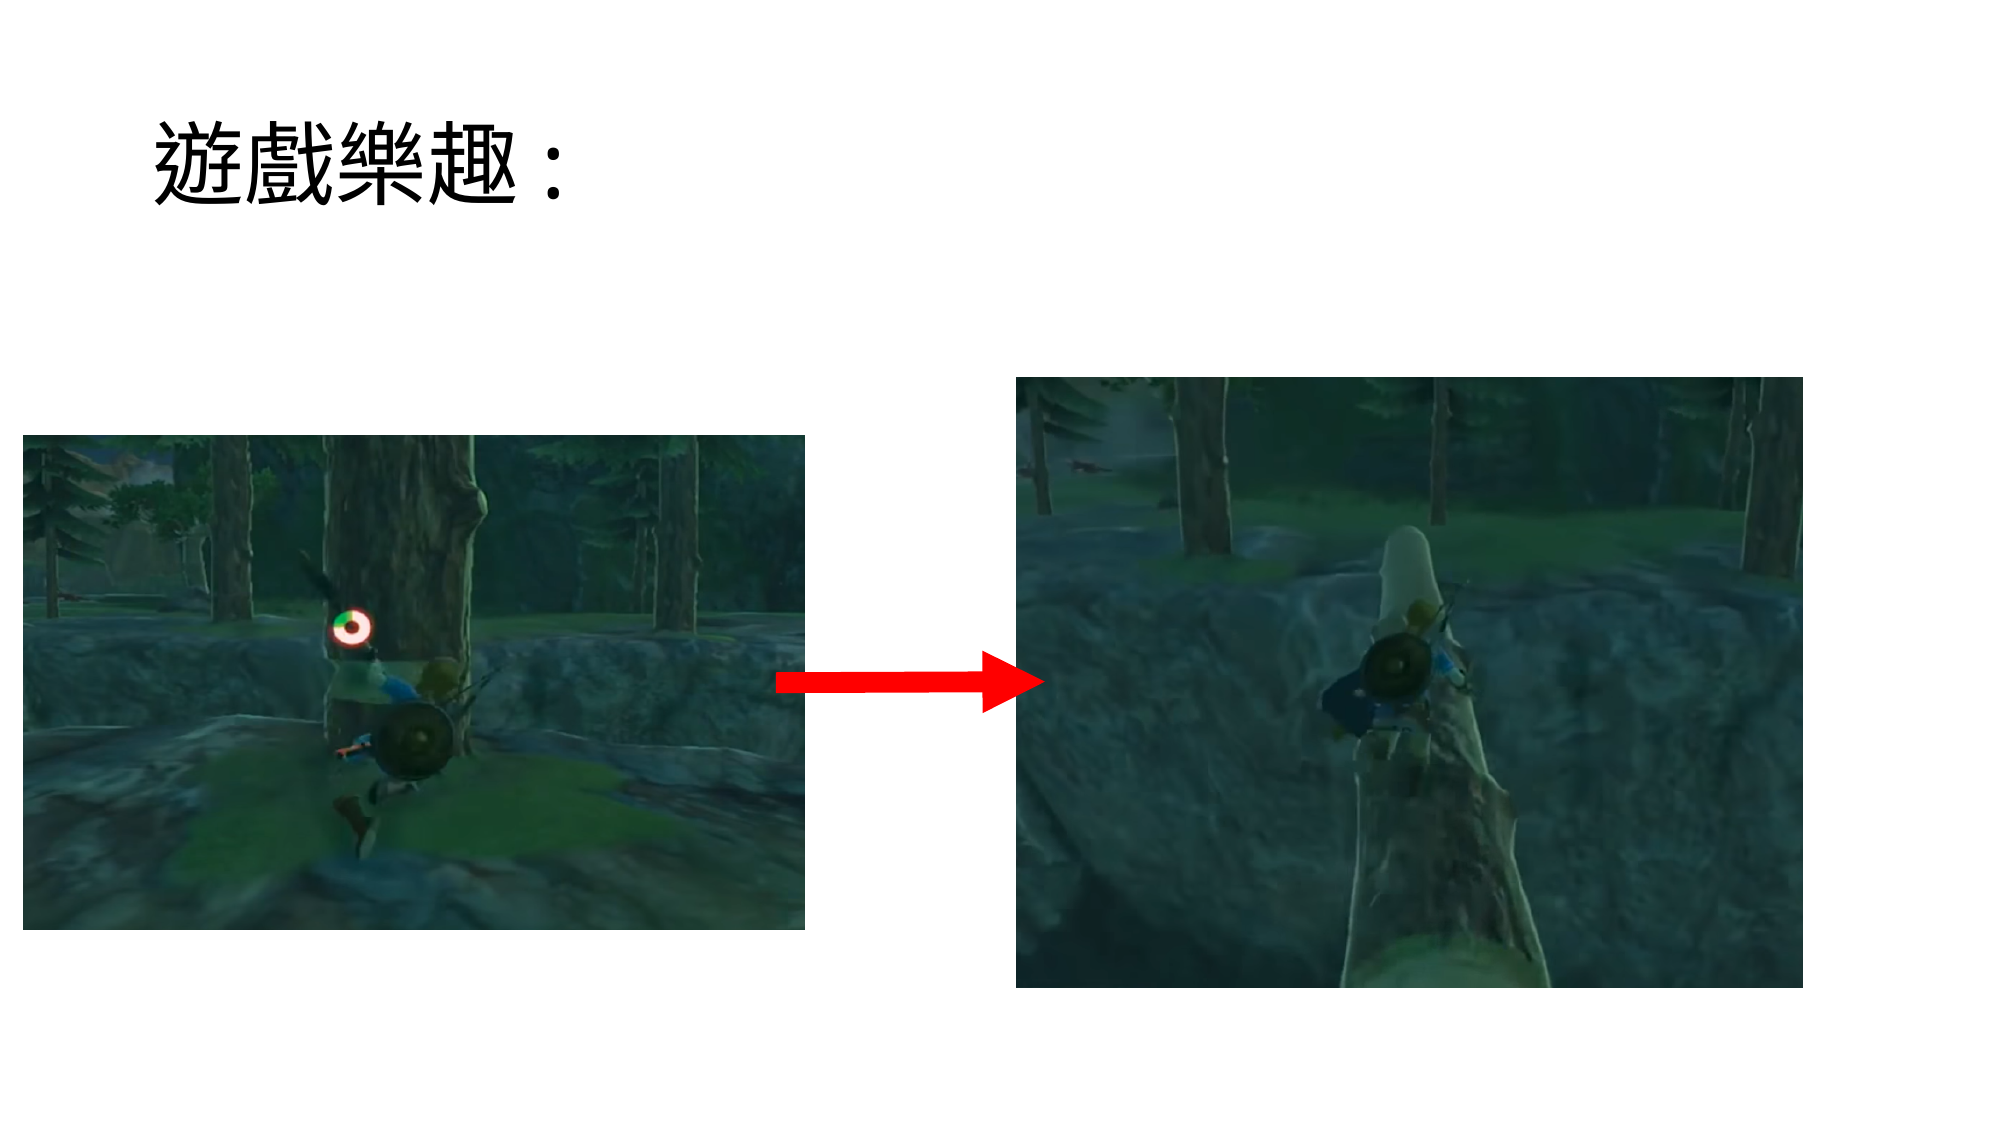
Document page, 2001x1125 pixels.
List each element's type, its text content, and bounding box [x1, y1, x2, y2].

title 遊戲樂趣: [137, 59, 1863, 278]
picture [23, 435, 805, 930]
picture [1016, 377, 1803, 989]
